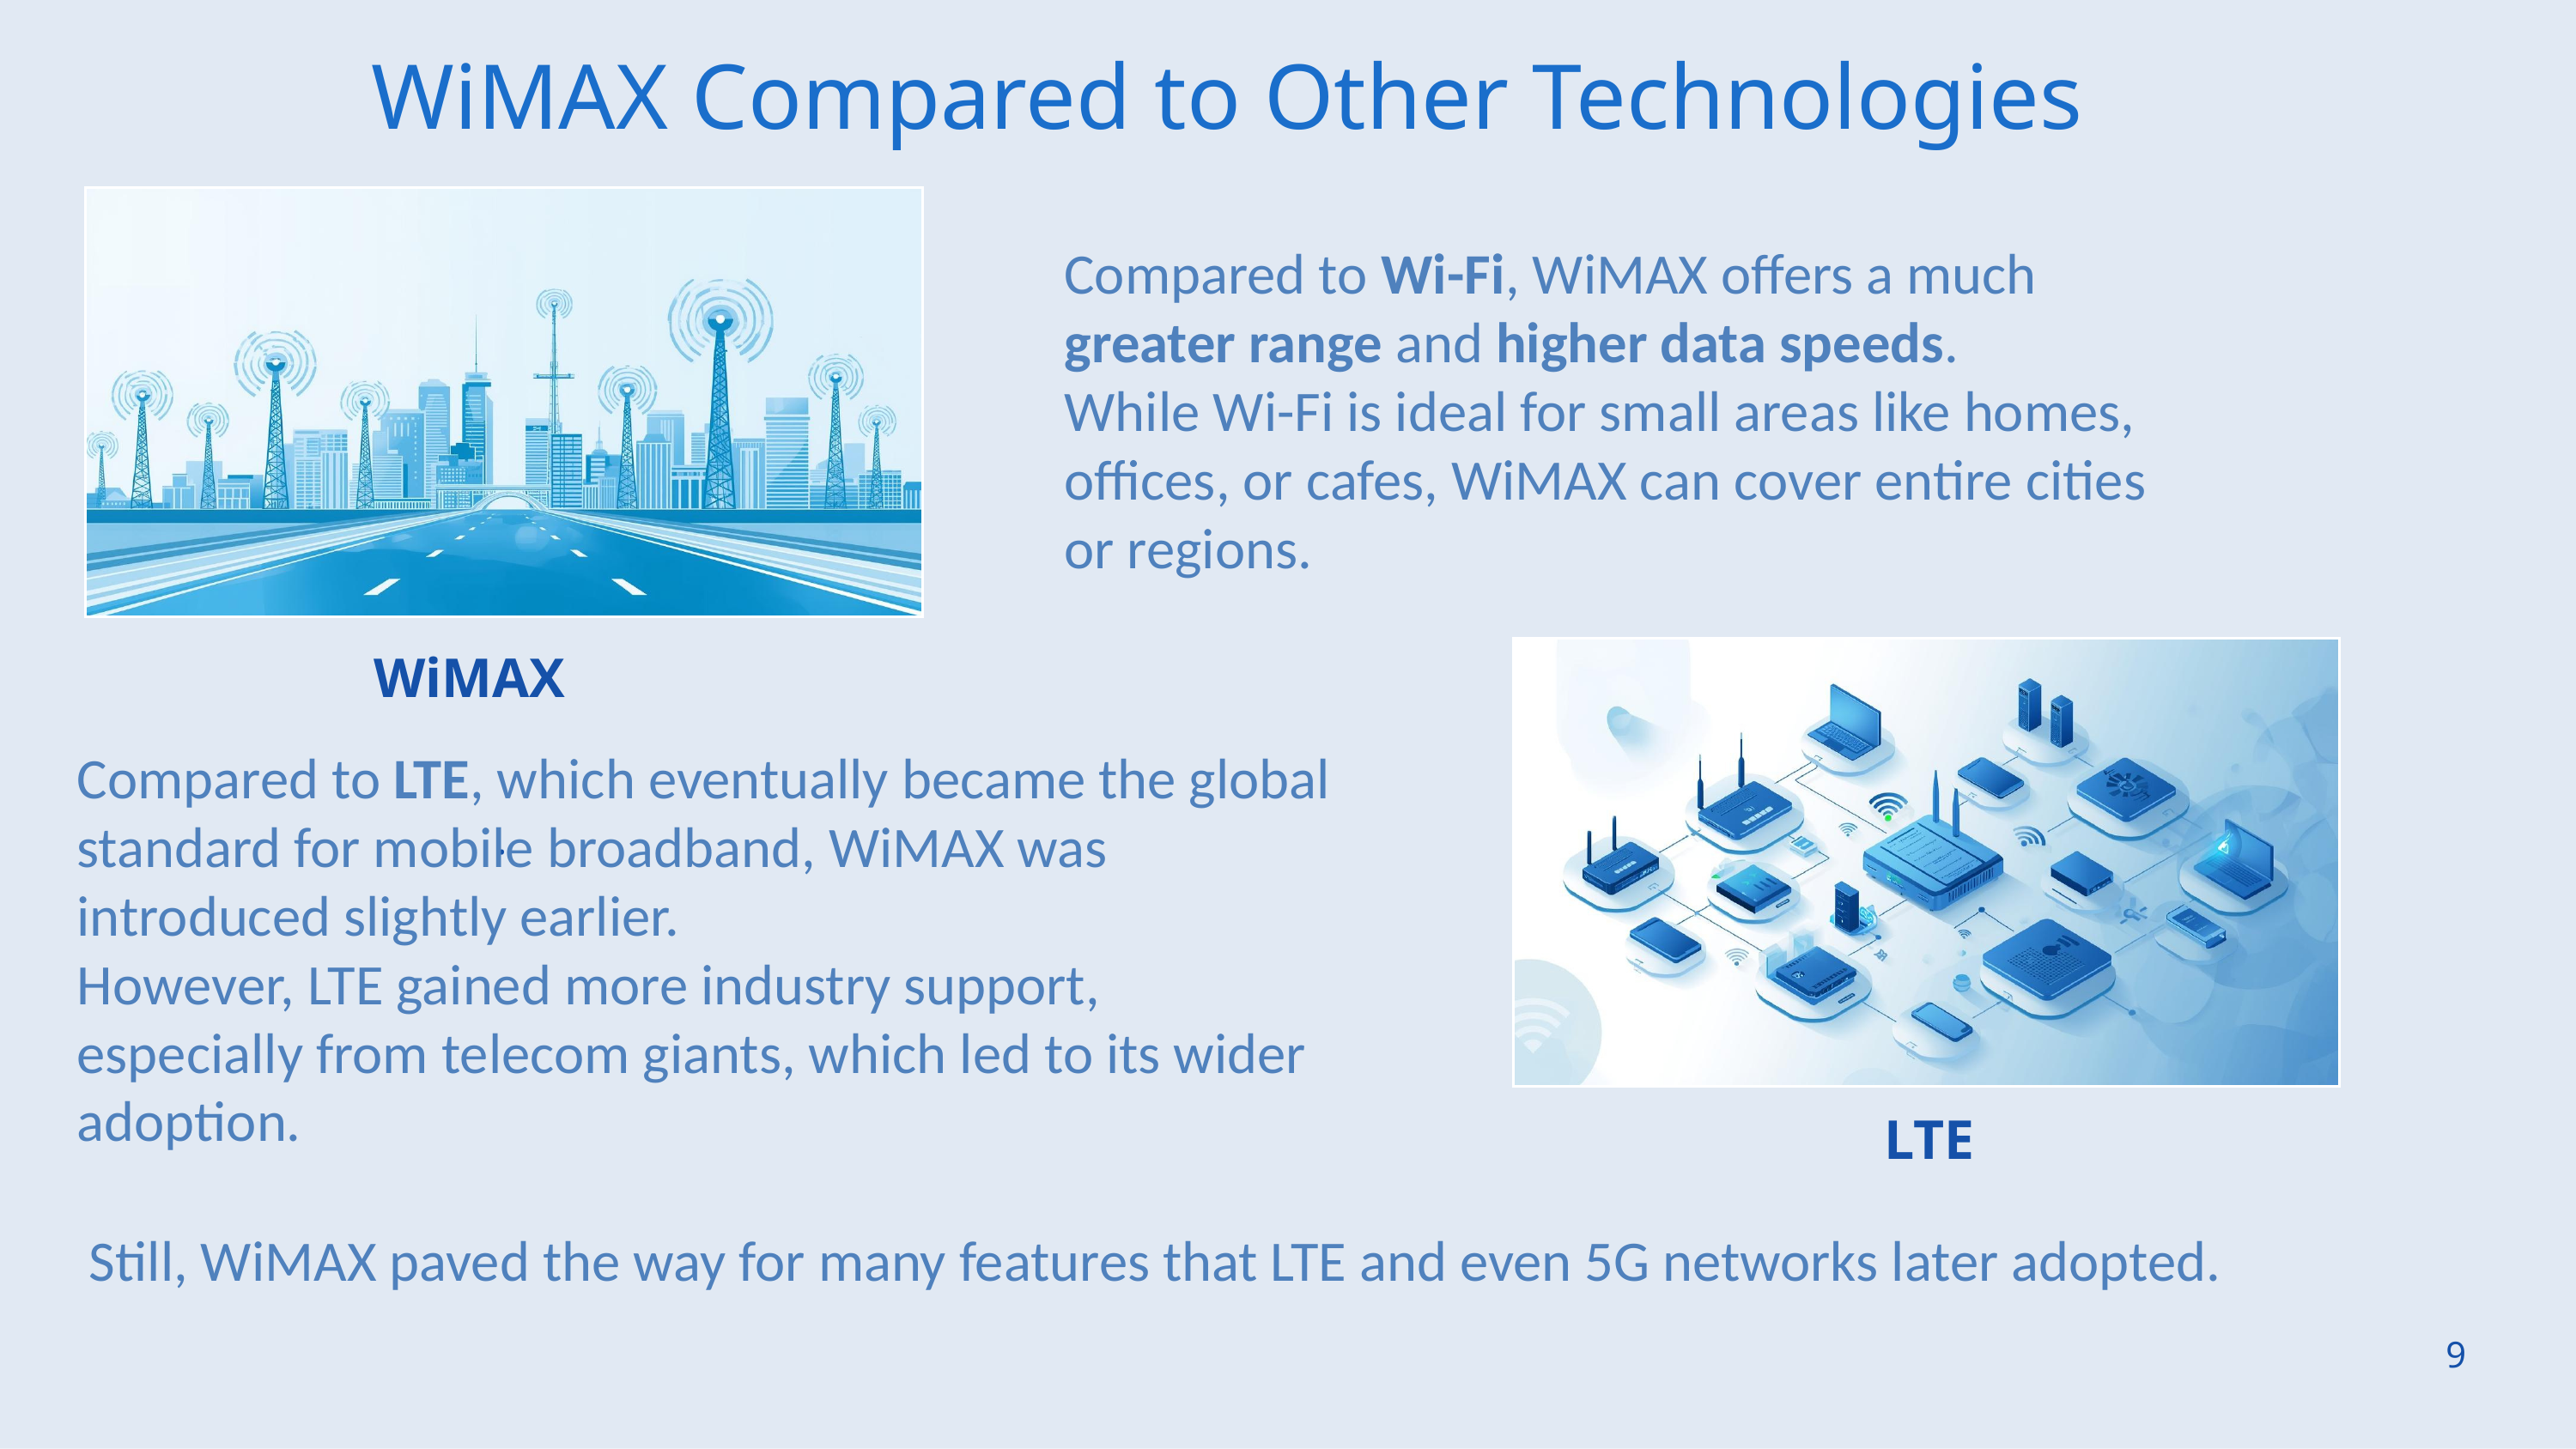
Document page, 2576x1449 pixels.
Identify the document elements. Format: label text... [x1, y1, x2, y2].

text_box 9 [2445, 1325, 2467, 1376]
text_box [85, 648, 886, 840]
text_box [85, 187, 924, 617]
text_box Still, WiMAX paved the way for many features that LTE and even 5G networks later adopted. [76, 1217, 1540, 1300]
text_box Compared to LTE, which eventually became the global standard for mobile broadband, WiMAX was introduced slightly earlier. However, LTE gained more industry support, especially from telecom giants, which led to its wider adoption. [64, 735, 1352, 1160]
text_box Compared to Wi-Fi, WiMAX offers a much greater range and higher data speeds. While Wi-Fi is ideal for small areas like homes, offices, or cafes, WiMAX can cover entire cities or regions. [1051, 230, 2211, 587]
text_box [1513, 638, 2341, 1087]
text_box WiMAX Compared to Other Technologies [236, 48, 2220, 147]
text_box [1545, 1110, 2346, 1386]
